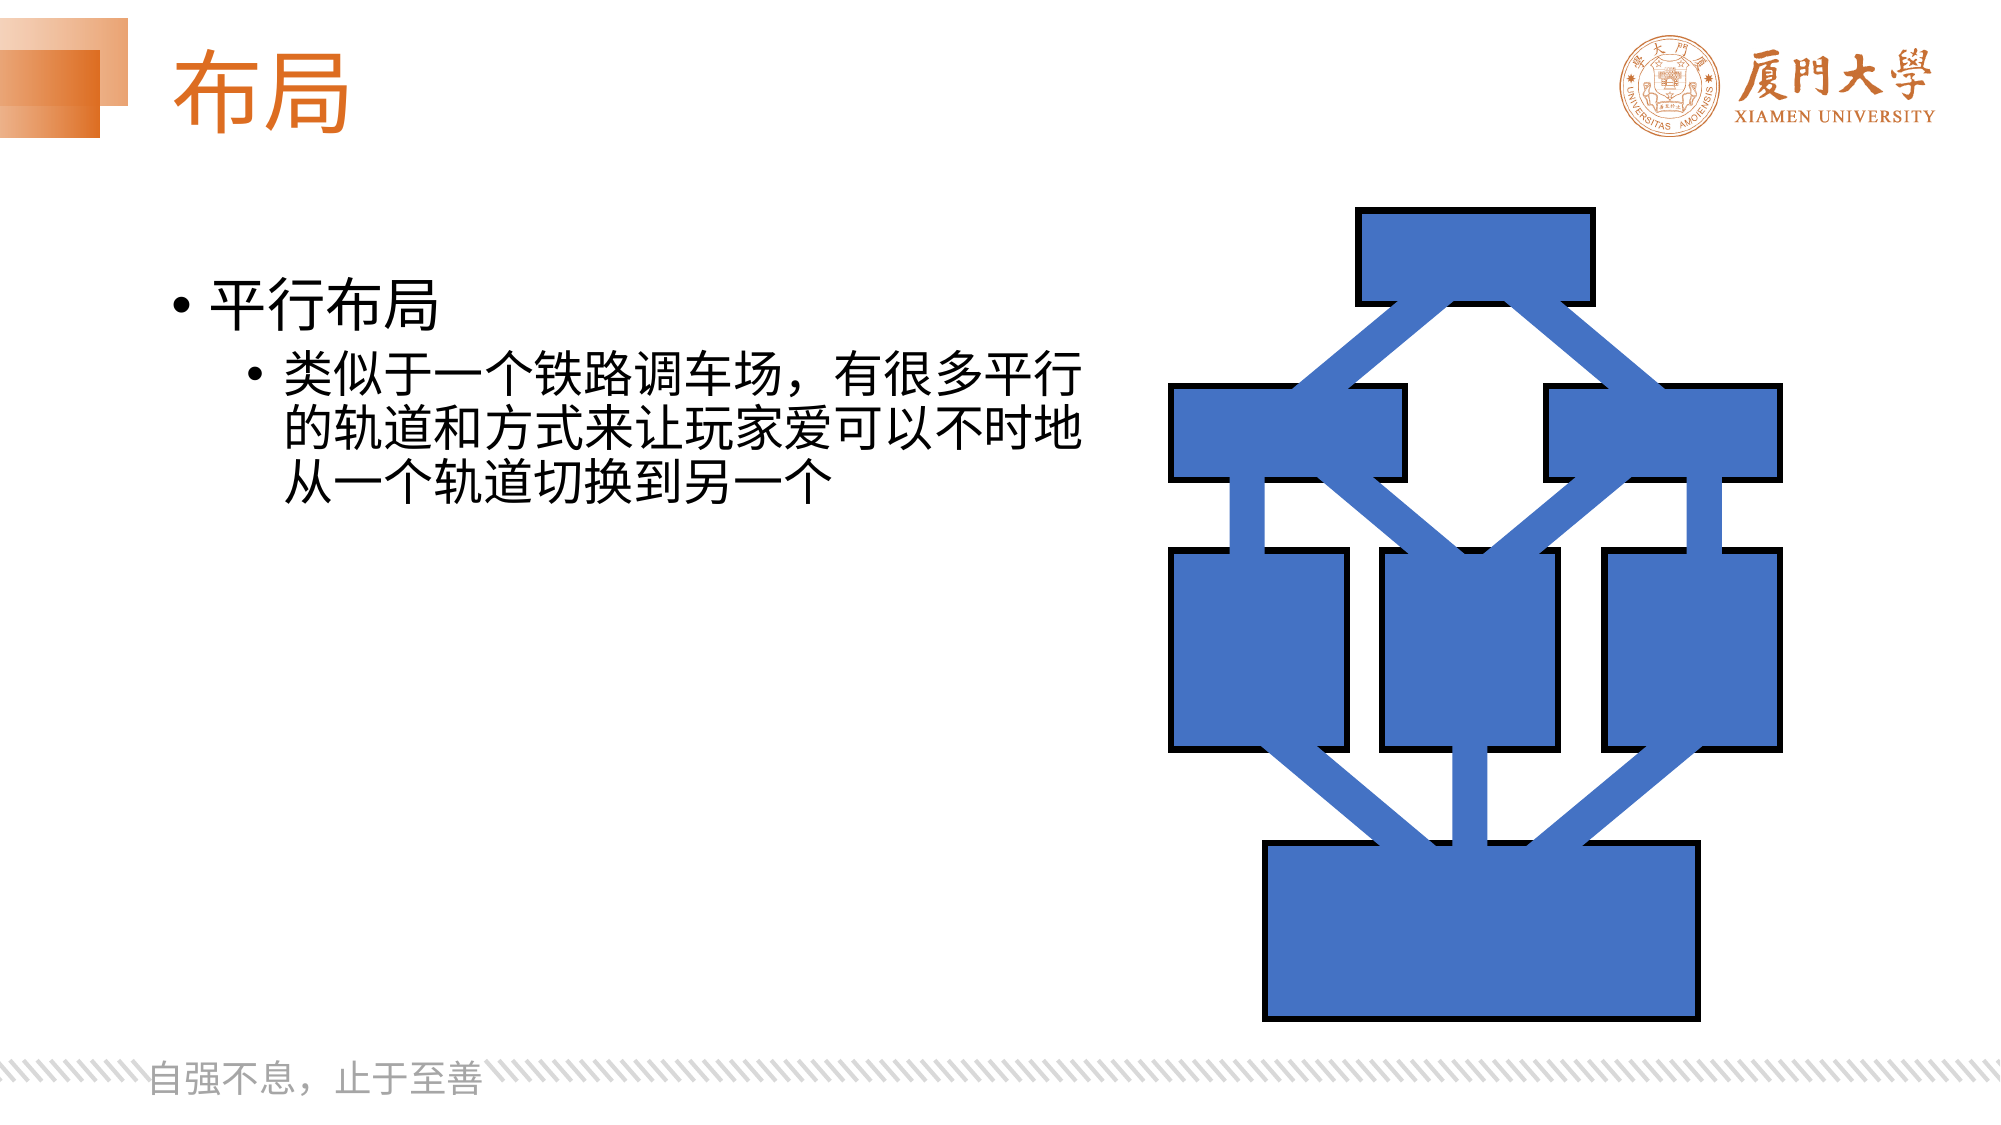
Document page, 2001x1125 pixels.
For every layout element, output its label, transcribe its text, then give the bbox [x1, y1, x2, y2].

text_box [1170, 549, 1348, 751]
text_box [1254, 712, 1443, 879]
text_box [1264, 842, 1699, 1020]
text_box [1604, 549, 1781, 751]
text_box [1451, 737, 1488, 856]
text_box [1357, 209, 1594, 305]
text_box [1545, 385, 1781, 481]
text_box [1309, 443, 1498, 610]
text_box [1520, 713, 1709, 879]
text_box [1170, 385, 1406, 481]
list 平行布局 类似于一个铁路调车场，有很多平行的轨道和方式来让玩家爱可以不时地从一个轨道切换到另一个 [156, 268, 1121, 996]
text_box [1381, 549, 1559, 751]
text_box [1474, 443, 1639, 609]
text_box [1497, 267, 1685, 434]
text_box [1286, 256, 1475, 422]
text_box [1686, 456, 1723, 575]
text_box [1229, 456, 1266, 575]
title 布局 [156, 16, 1882, 177]
